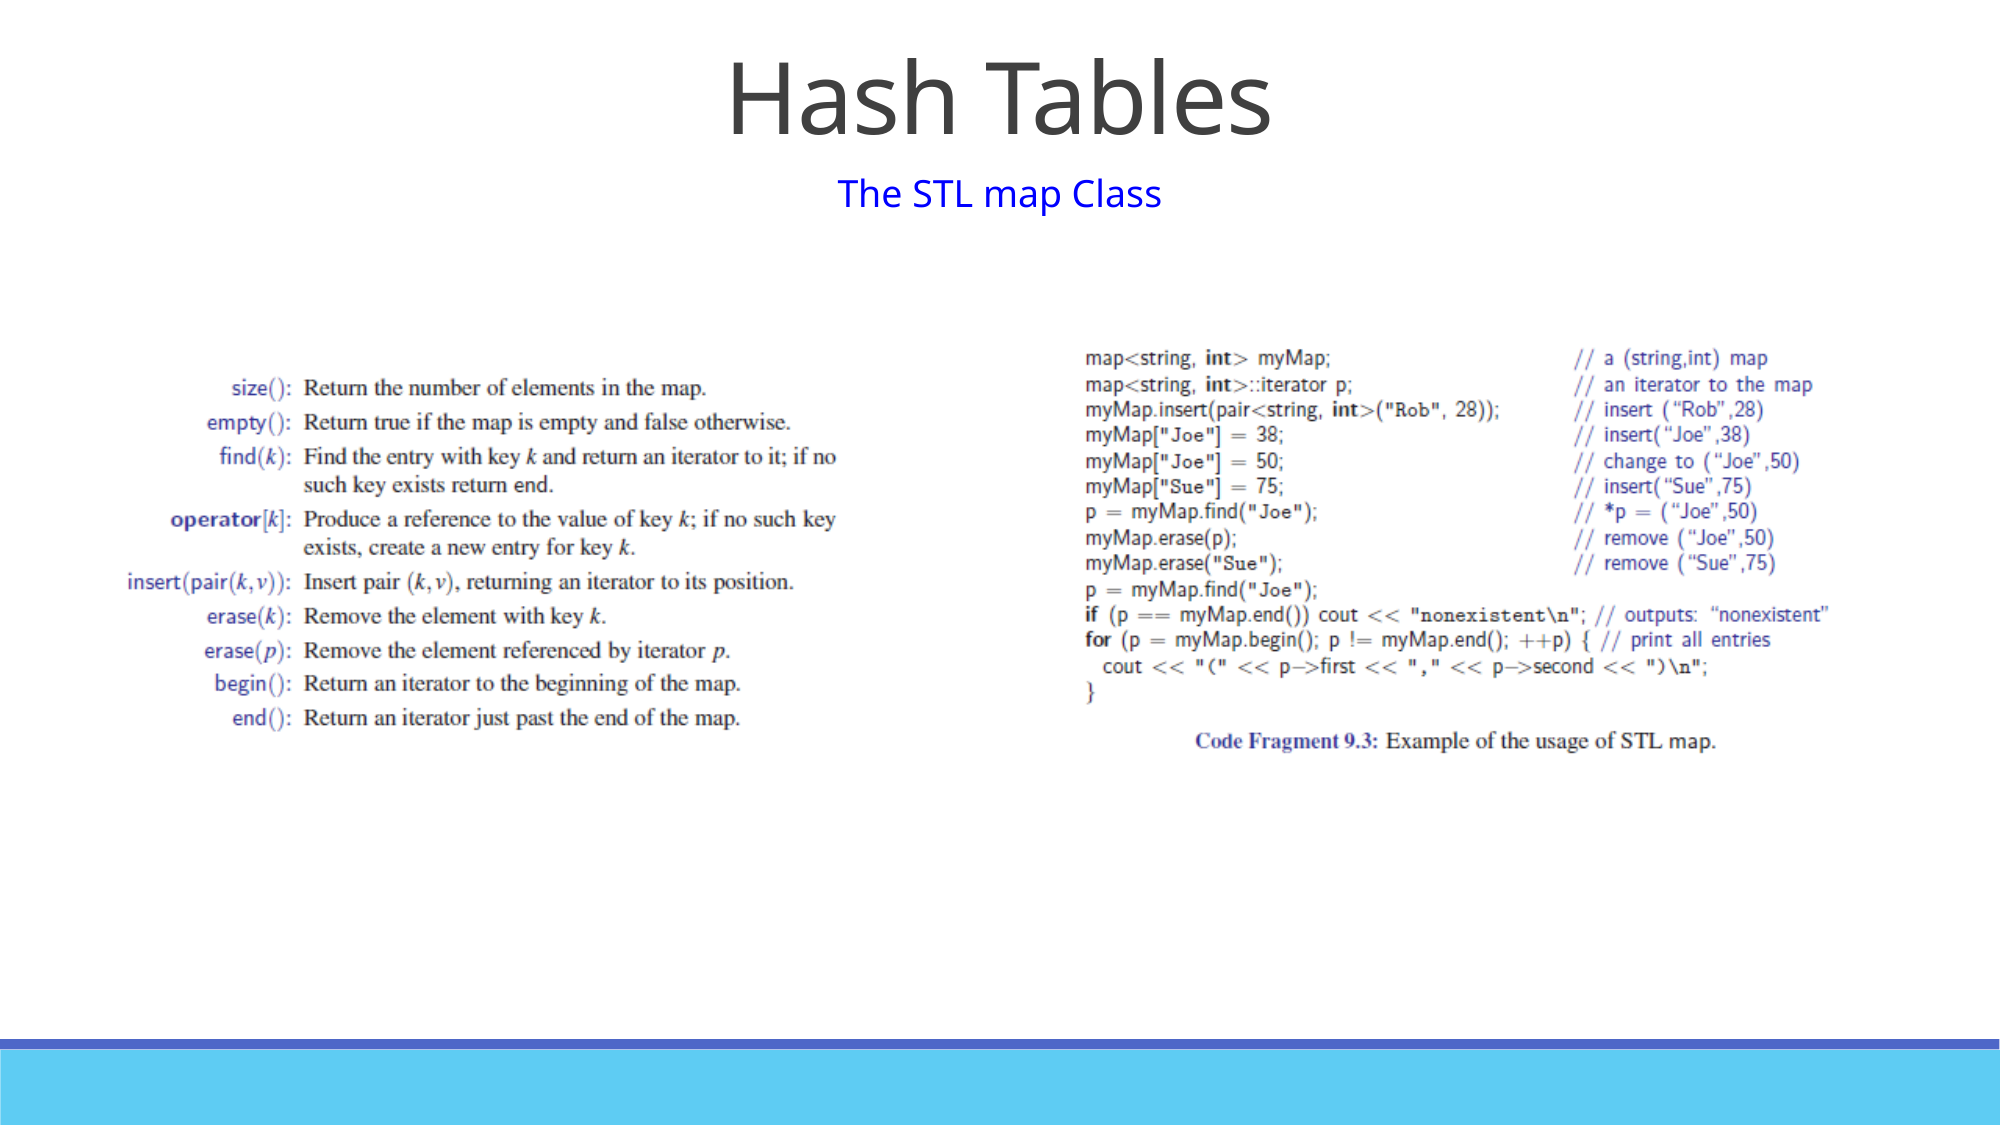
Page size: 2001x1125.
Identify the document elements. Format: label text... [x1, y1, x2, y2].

text_box The STL map Class [822, 162, 1178, 222]
picture [89, 357, 846, 739]
title Hash Tables [0, 0, 2000, 163]
picture [1061, 337, 1859, 759]
